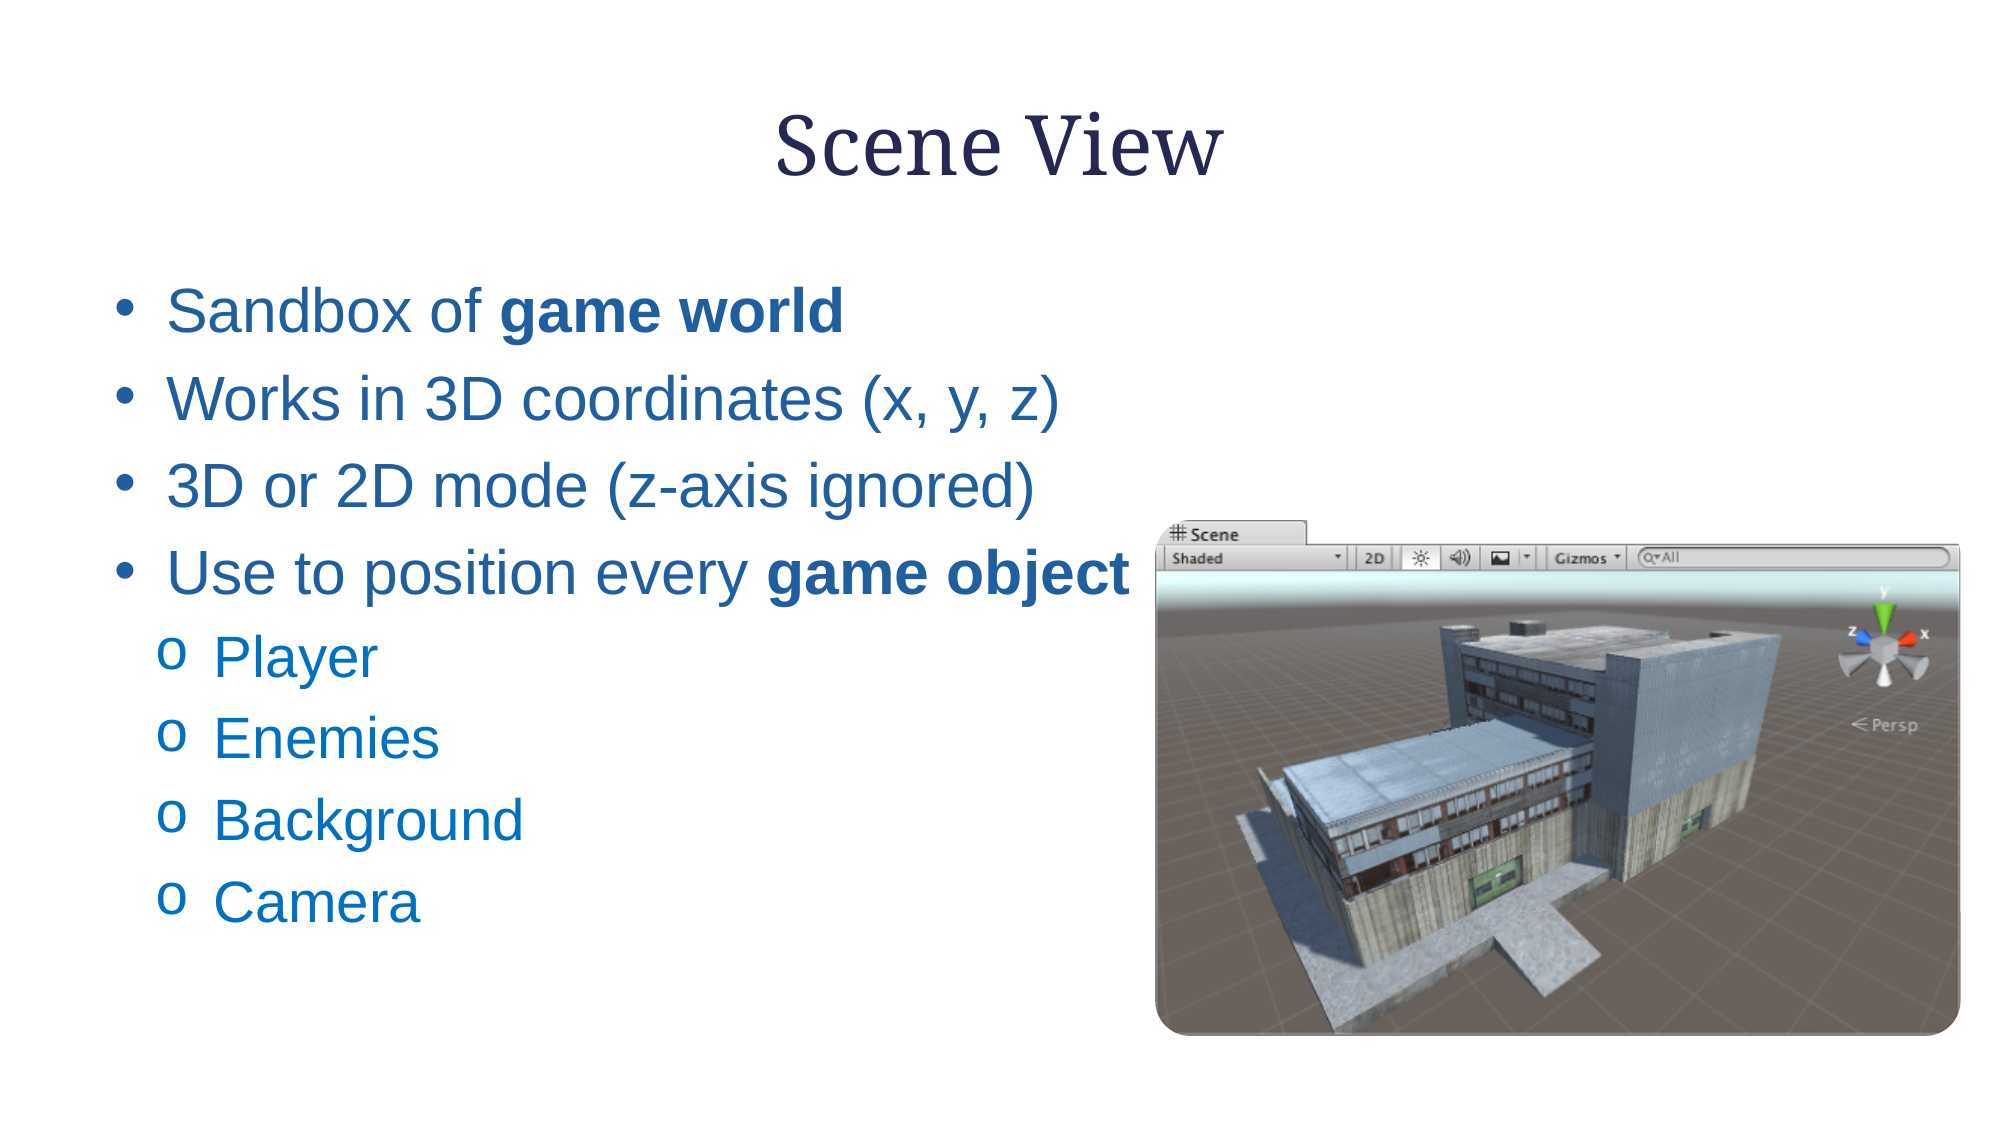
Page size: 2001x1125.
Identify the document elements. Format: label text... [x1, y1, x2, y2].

list Sandbox of game world Works in 3D coordinates (x, y, z) 3D or 2D mode (z-axis ignored) Use to position every game object Player Enemies Background Camera [99, 262, 1900, 1005]
picture [1154, 519, 1961, 1037]
title Scene View [99, 0, 1900, 200]
